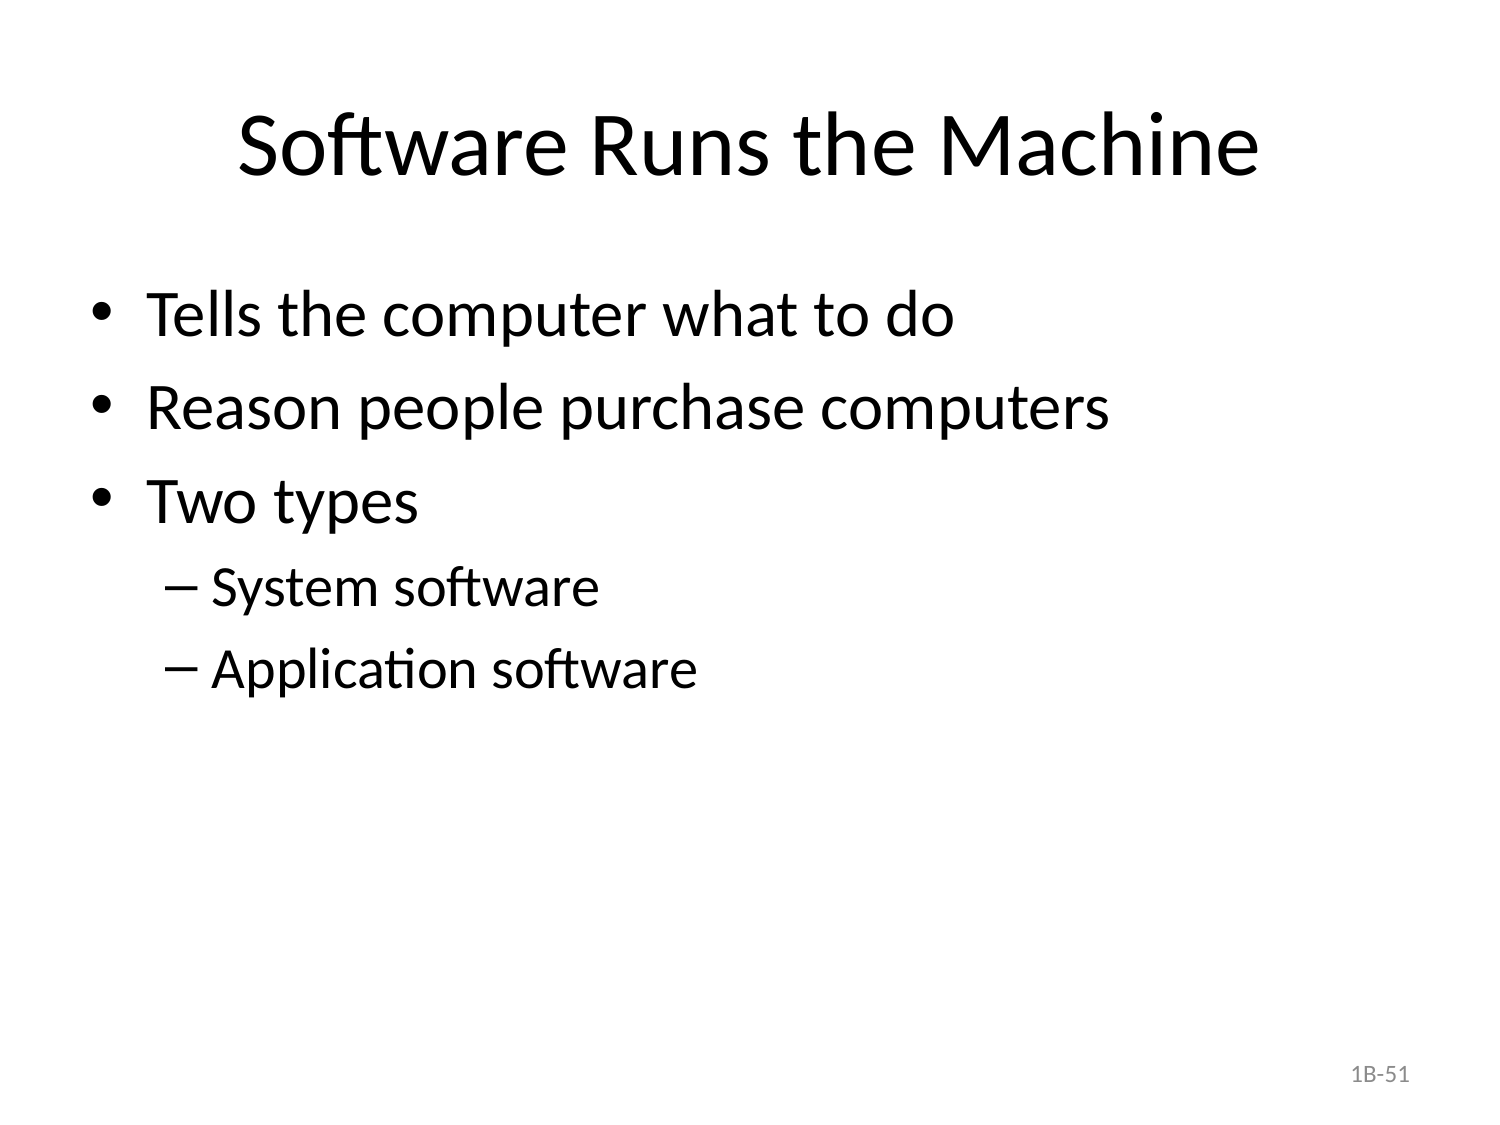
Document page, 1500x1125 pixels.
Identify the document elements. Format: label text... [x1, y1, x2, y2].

title Software Runs the Machine [75, 45, 1425, 233]
slide_number 1B-51 [1074, 1042, 1425, 1103]
list Tells the computer what to do Reason people purchase computers Two types System software Application software [75, 262, 1425, 1005]
